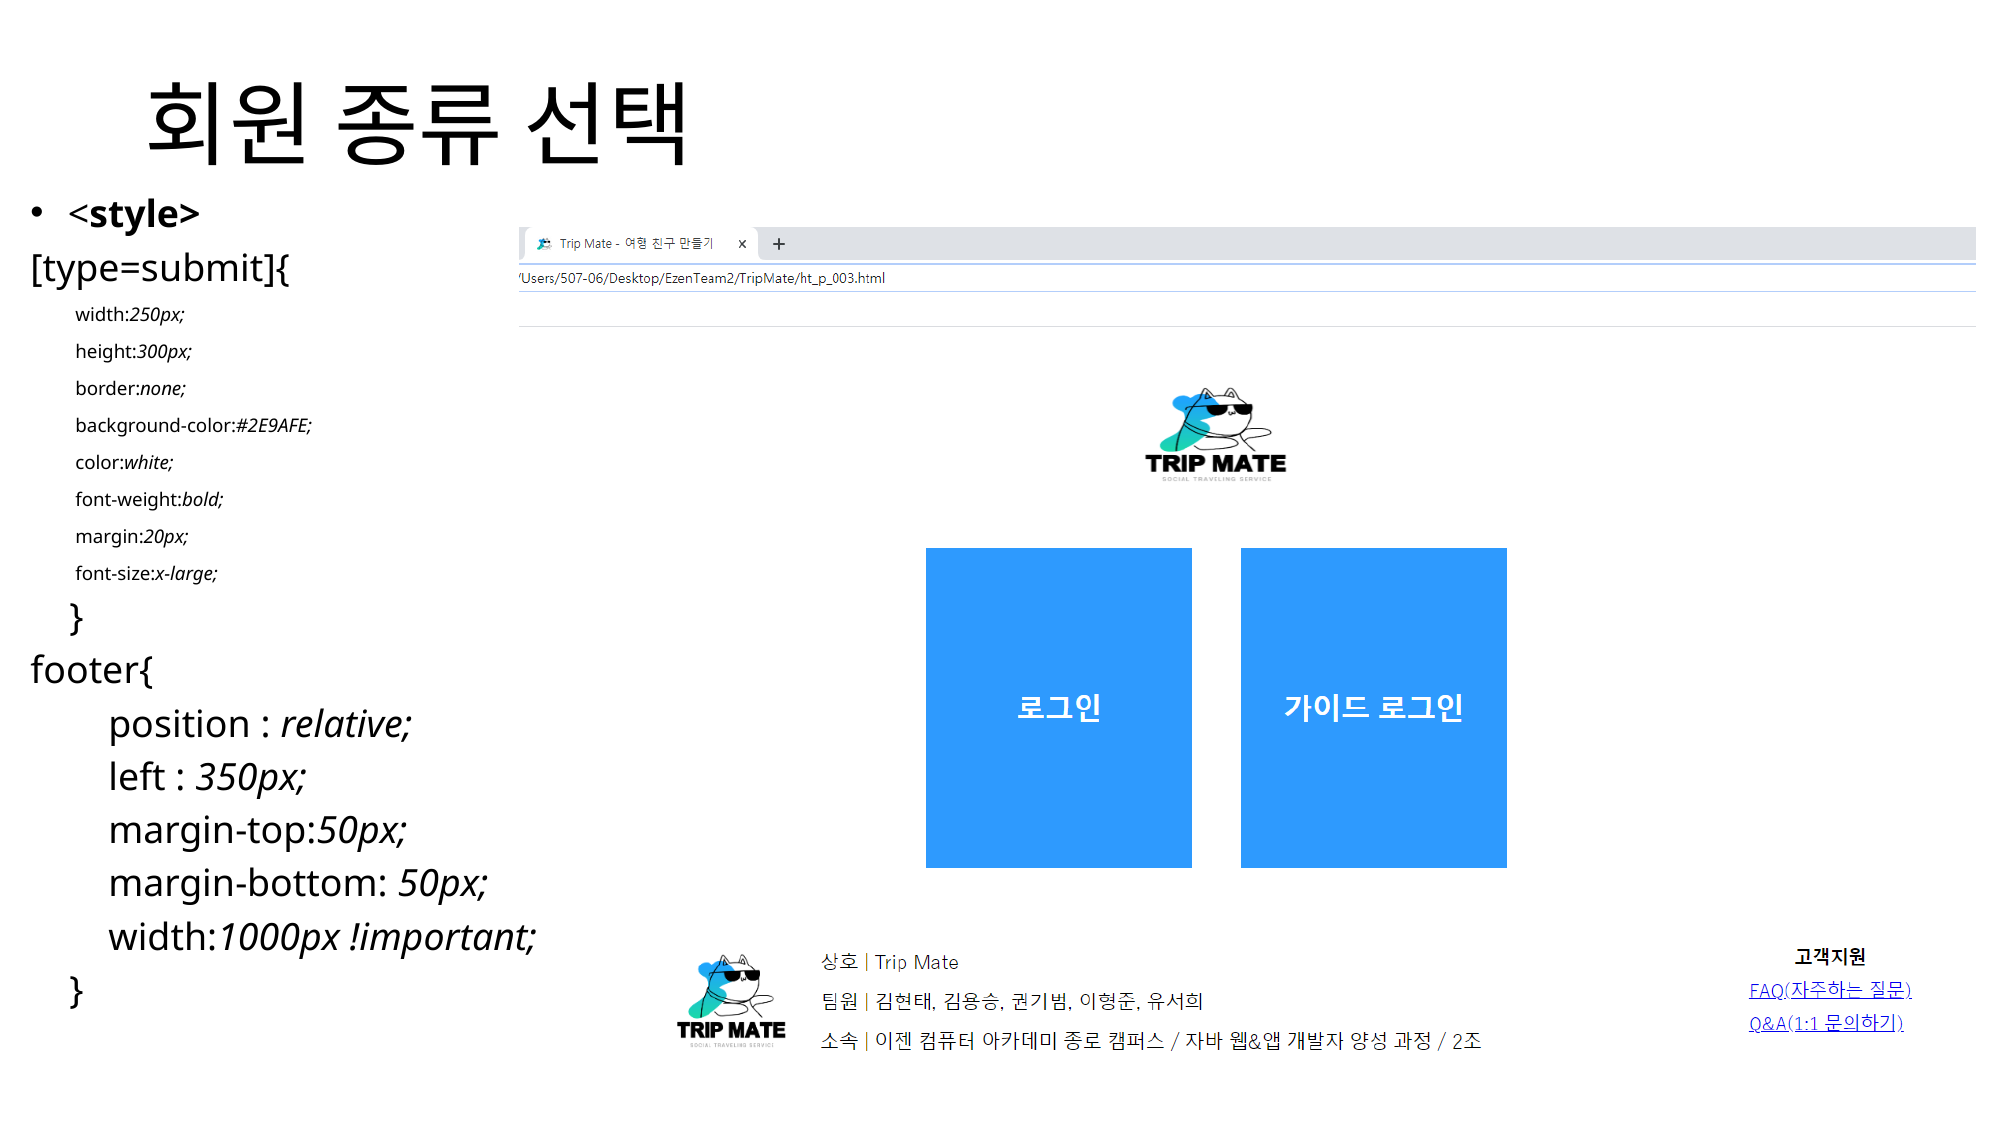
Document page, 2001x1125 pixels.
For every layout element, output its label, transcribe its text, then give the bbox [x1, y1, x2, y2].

title 회원 종류 선택 [136, 59, 1863, 199]
list <style> [type=submit]{ width:250px; height:300px; border:none; background-color:#2E9AFE; color:white; font-weight:bold; margin:20px; font-size:x-large; } footer{ position : relative; left : 350px; margin-top:50px; margin-bottom: 50px; width:1000px !important; } [22, 194, 952, 1064]
picture [519, 227, 1976, 1095]
